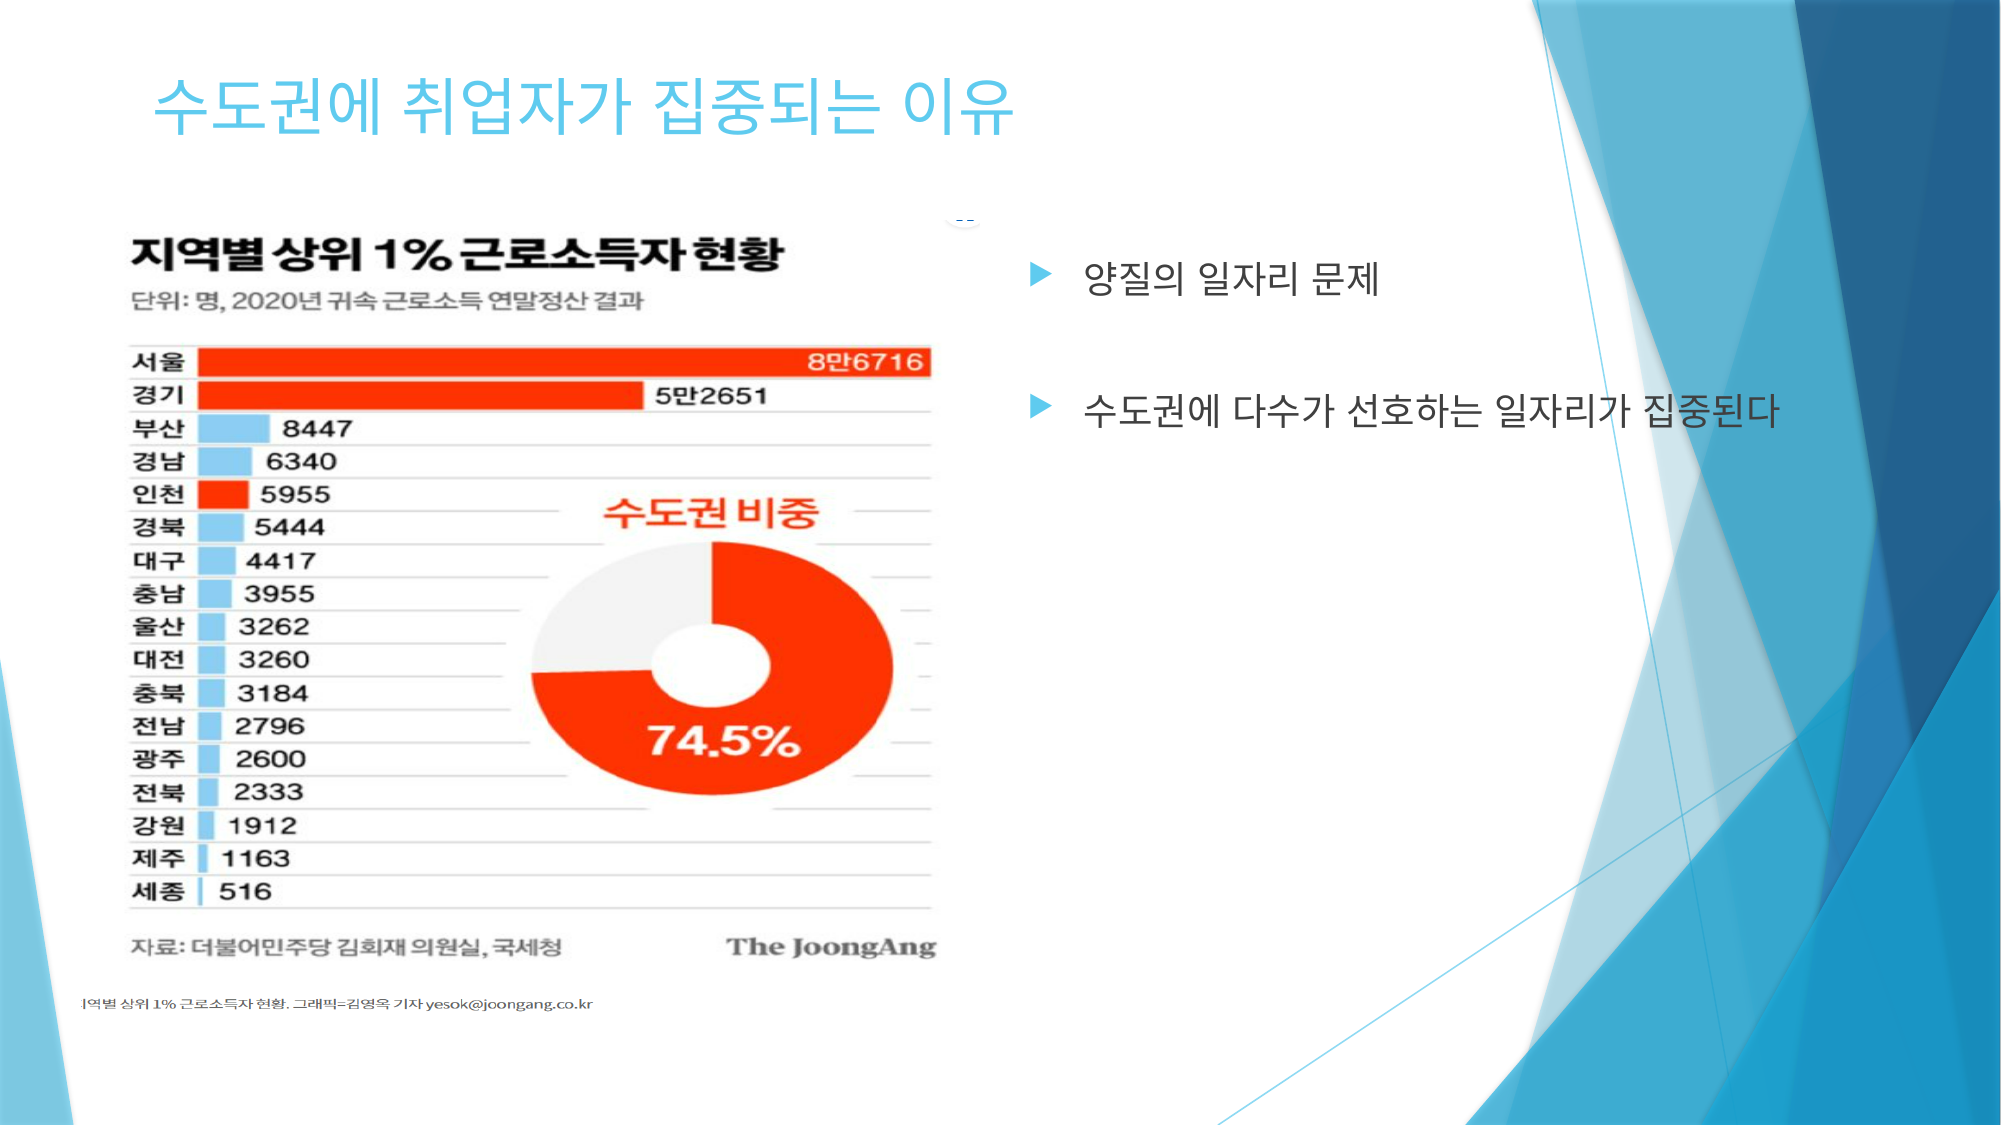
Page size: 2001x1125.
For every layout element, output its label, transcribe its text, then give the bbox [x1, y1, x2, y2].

list 양질의 일자리 문제 수도권에 다수가 선호하는 일자리가 집중된다 [1012, 248, 1863, 963]
title 수도권에 취업자가 집중되는 이유 [137, 59, 1863, 151]
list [81, 219, 981, 1014]
